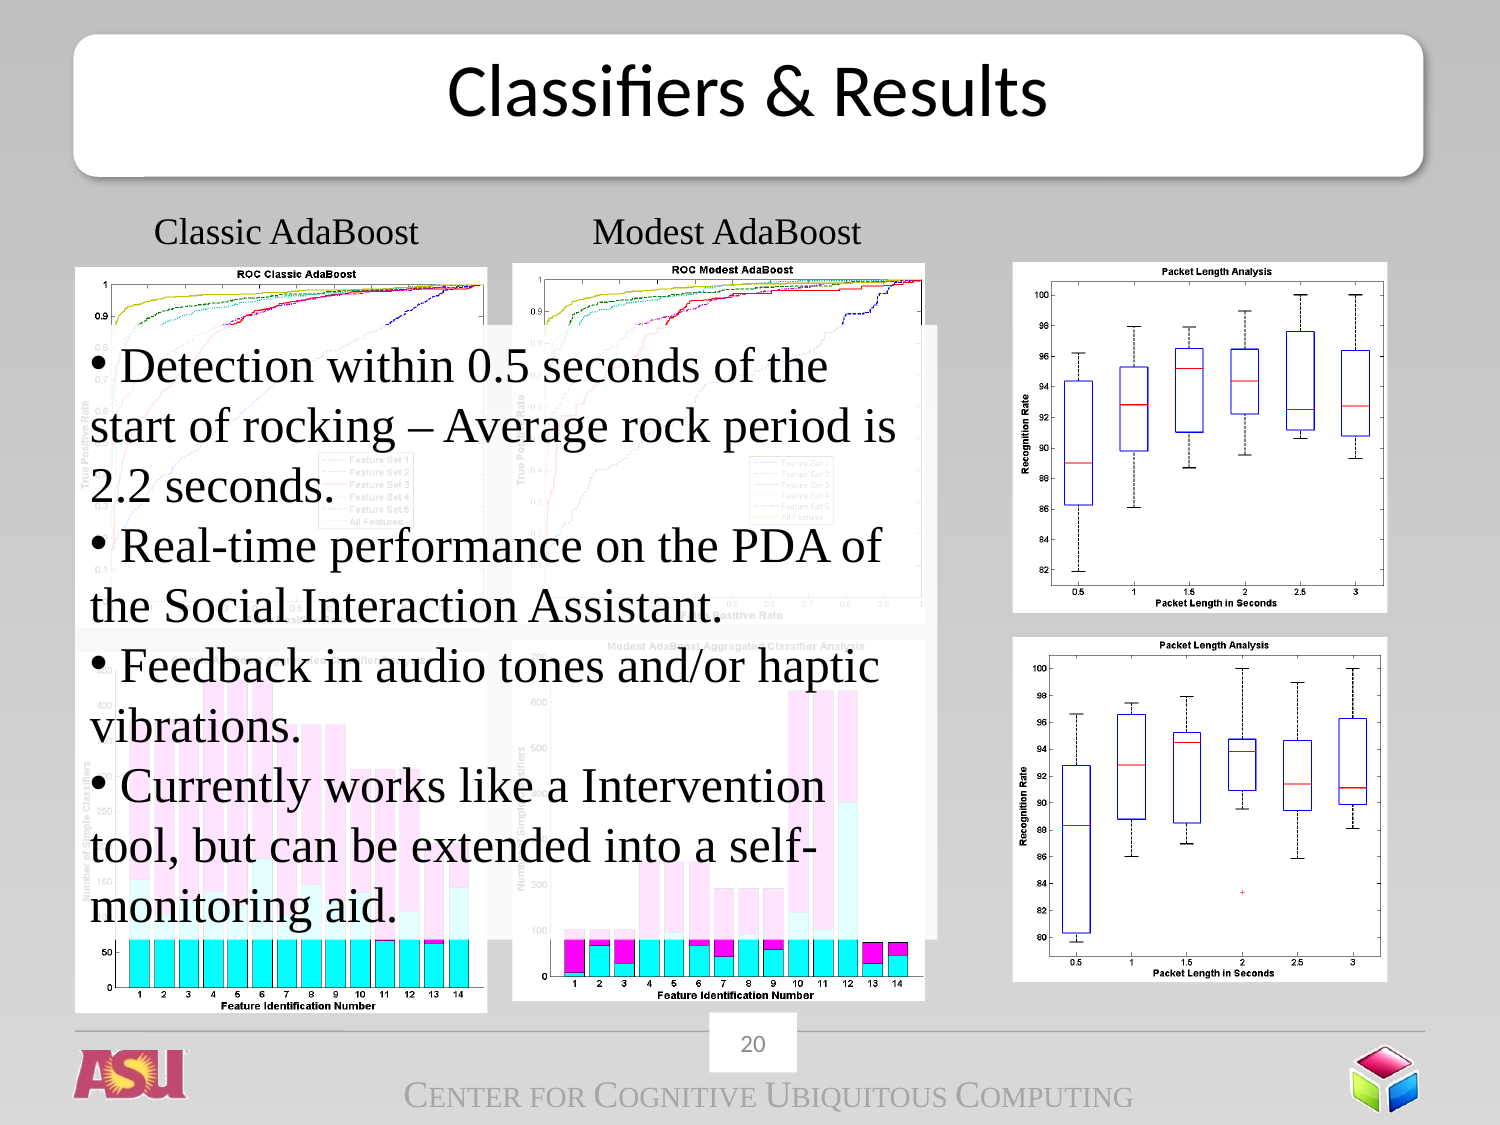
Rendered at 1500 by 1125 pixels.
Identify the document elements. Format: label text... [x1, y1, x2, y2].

picture [512, 640, 926, 1001]
title Classifiers & Results [73, 34, 1424, 177]
picture [1012, 262, 1388, 613]
text_box Classic AdaBoost [138, 199, 435, 260]
picture [74, 652, 488, 1013]
picture [512, 262, 926, 624]
text_box Detection within 0.5 seconds of the start of rocking – Average rock period is 2.2 seconds. Real-time performance on the PDA of the Social Interaction Assistant. Feedback in audio tones and/or haptic vibrations. Currently works like a Intervention tool, but can be extended into a self-monitoring aid. [75, 324, 938, 940]
text_box Modest AdaBoost [577, 199, 877, 260]
slide_number 20 [709, 1012, 797, 1073]
picture [74, 267, 488, 628]
picture [1012, 637, 1388, 982]
title Contributions from this Dissertation [59, 1050, 200, 1100]
